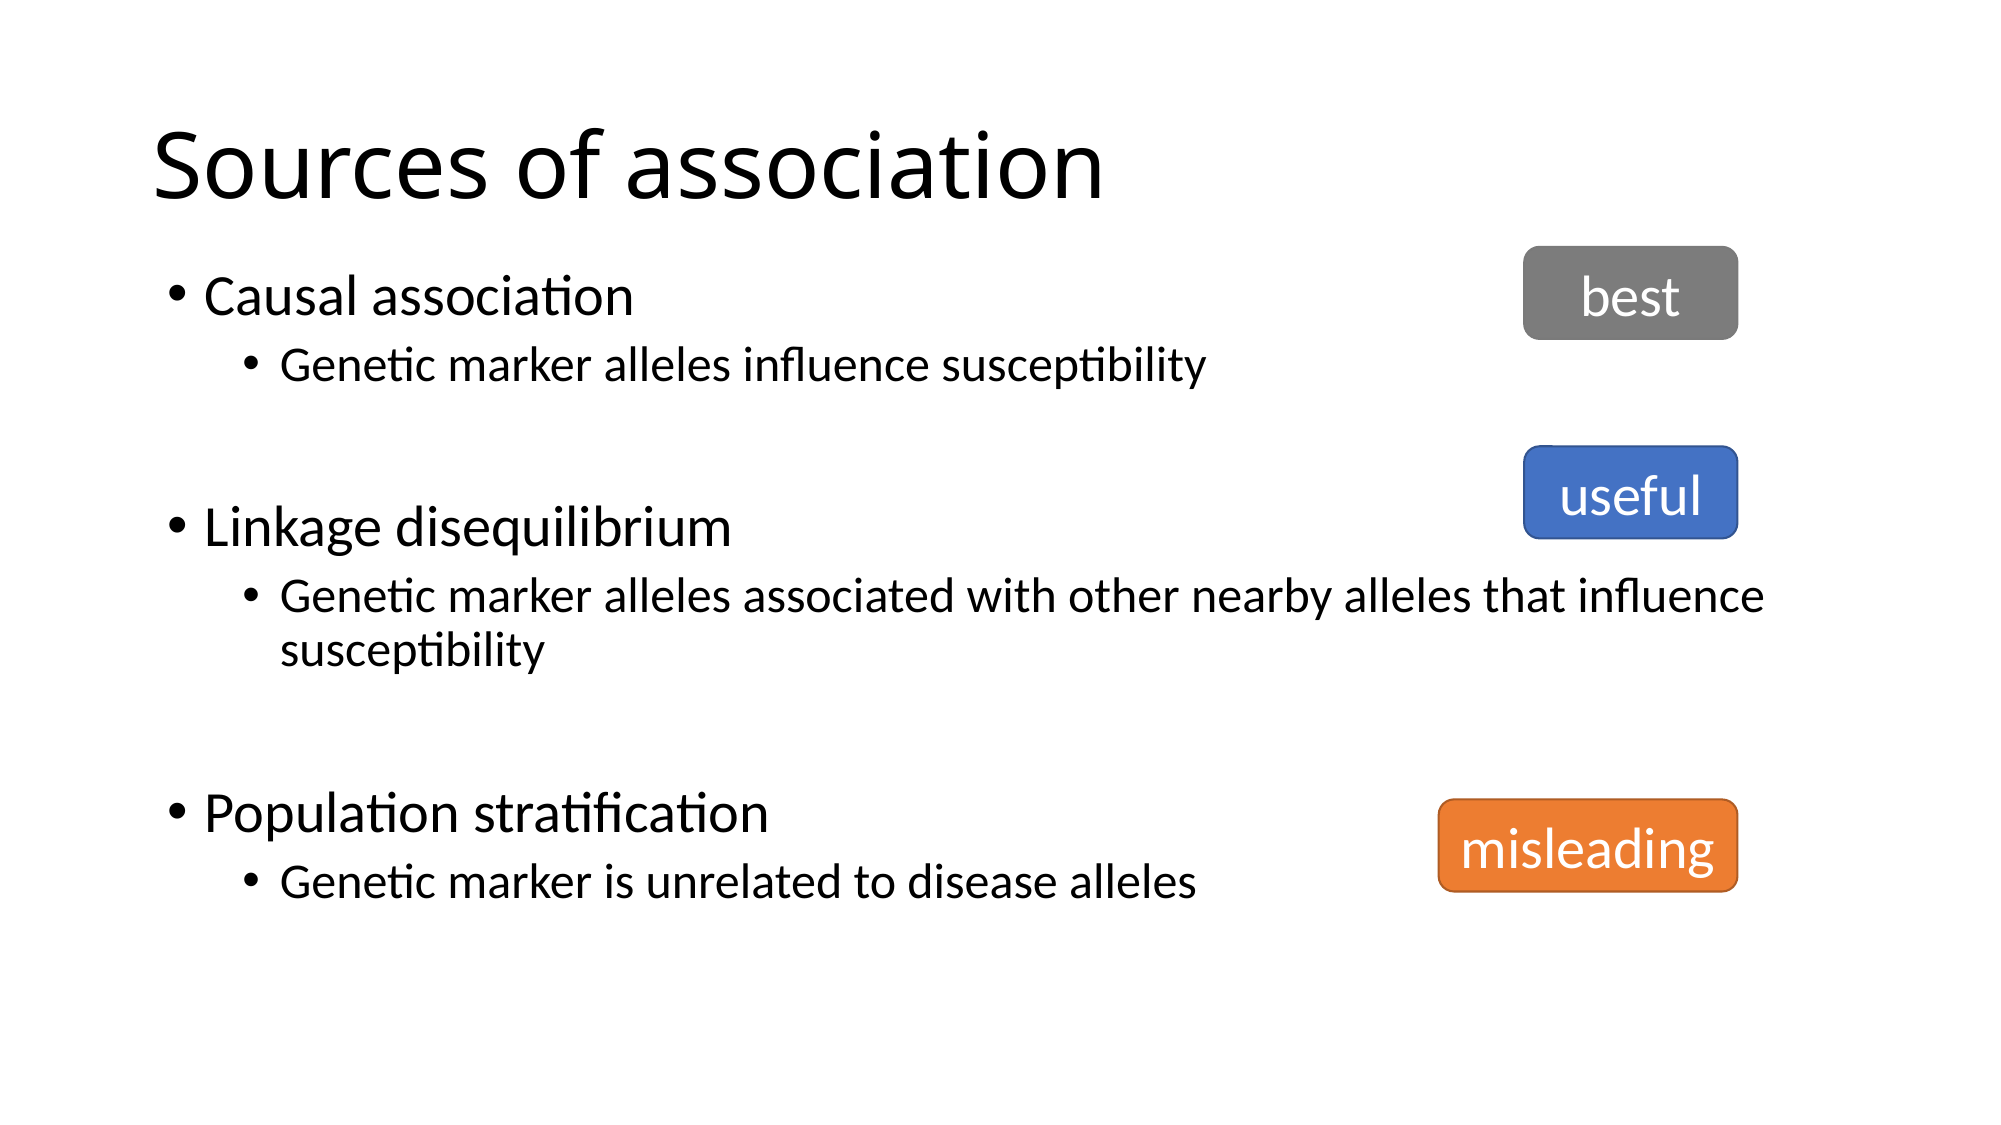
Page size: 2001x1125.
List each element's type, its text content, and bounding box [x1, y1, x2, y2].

text_box misleading [1437, 798, 1739, 893]
list Causal association Genetic marker alleles influence susceptibility Linkage disequilibrium Genetic marker alleles associated with other nearby alleles that influence susceptibility Population stratification Genetic marker is unrelated to disease alleles [152, 257, 1878, 972]
text_box useful [1523, 445, 1739, 540]
text_box best [1523, 245, 1739, 340]
title Sources of association [137, 59, 1863, 278]
